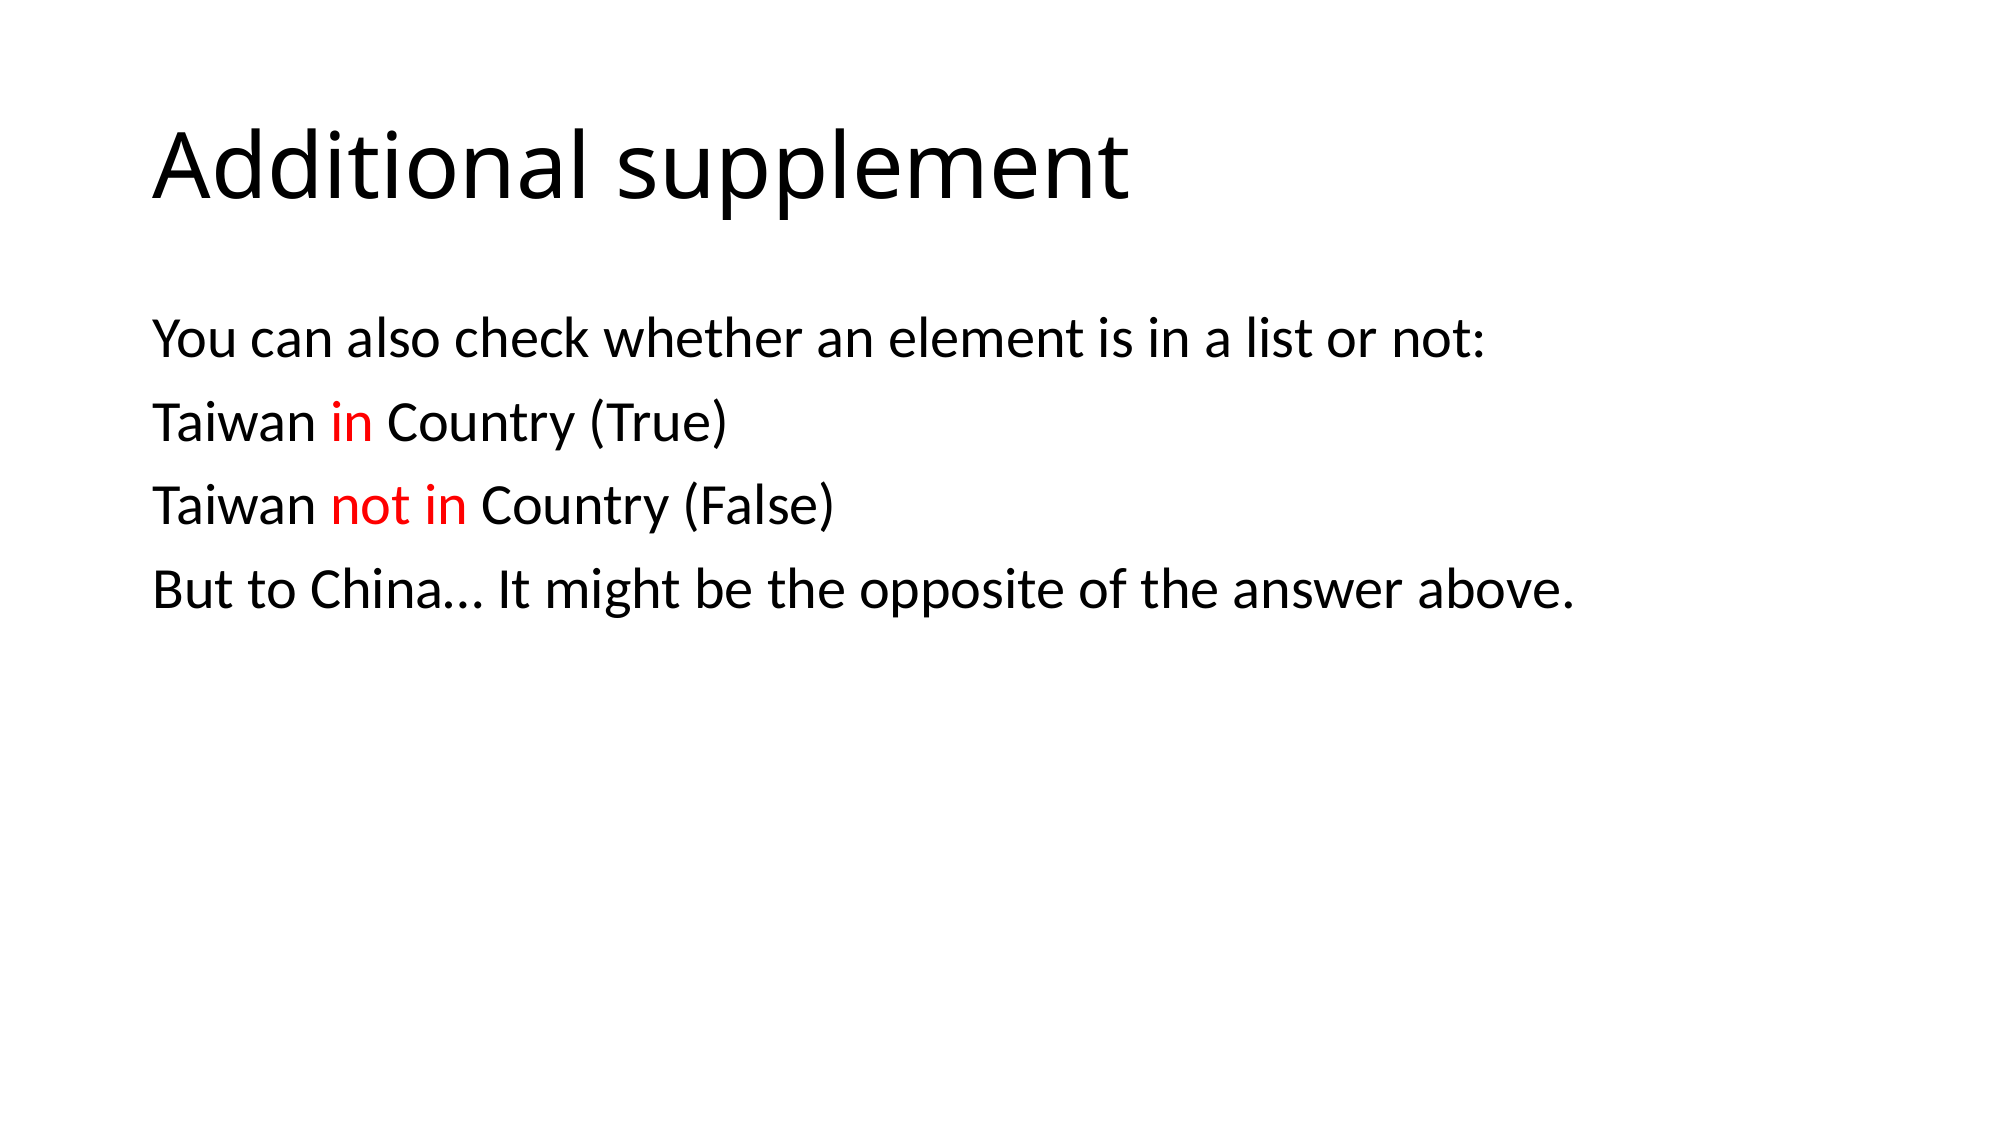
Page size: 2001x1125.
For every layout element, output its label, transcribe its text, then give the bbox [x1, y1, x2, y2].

title Additional supplement [137, 59, 1863, 278]
list You can also check whether an element is in a list or not: Taiwan in Country (True) Taiwan not in Country (False) But to China… It might be the opposite of the answer above. [137, 299, 1863, 1014]
